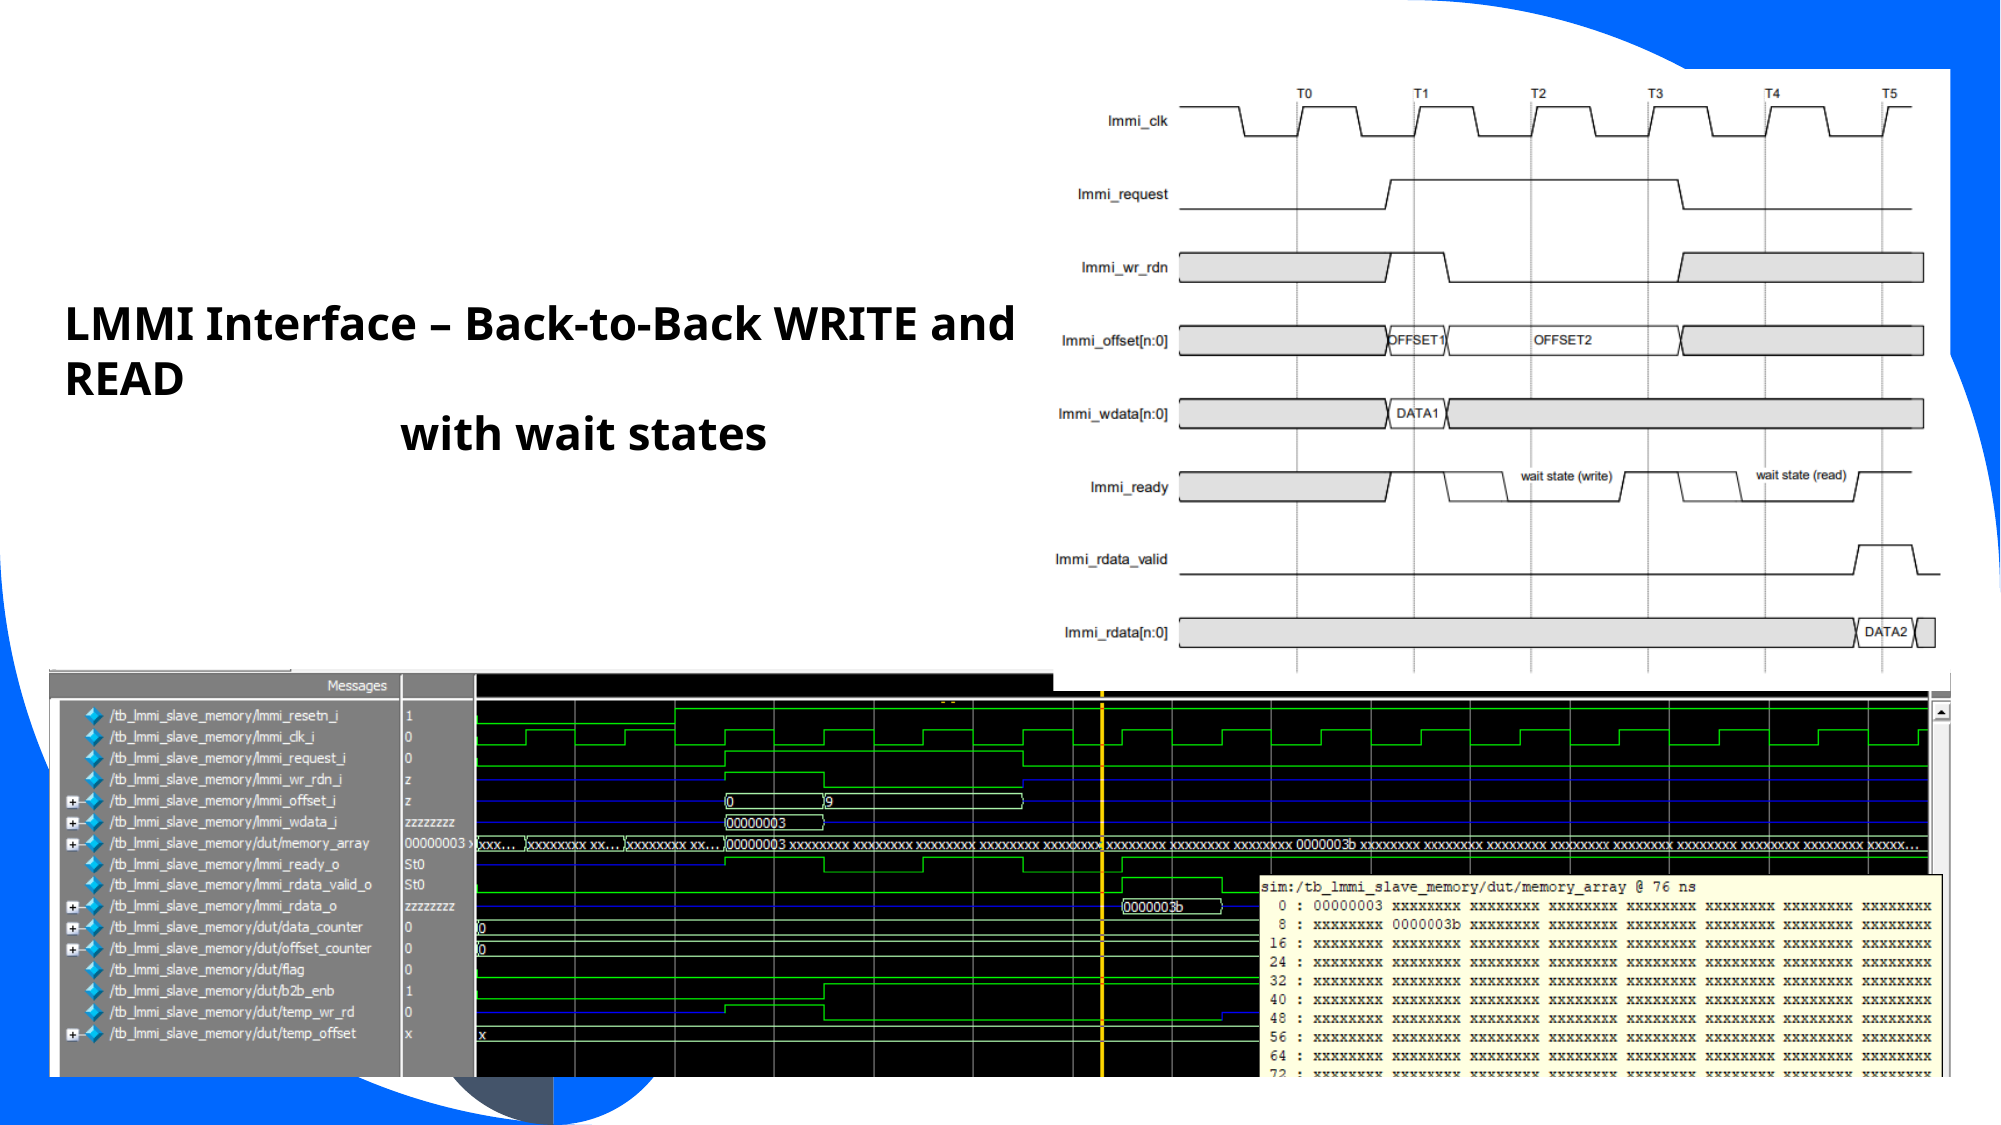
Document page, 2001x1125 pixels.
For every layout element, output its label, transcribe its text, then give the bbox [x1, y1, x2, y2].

picture [49, 69, 1951, 1077]
text_box LMMI Interface – Back-to-Back WRITE and READ with wait states [49, 287, 1053, 468]
